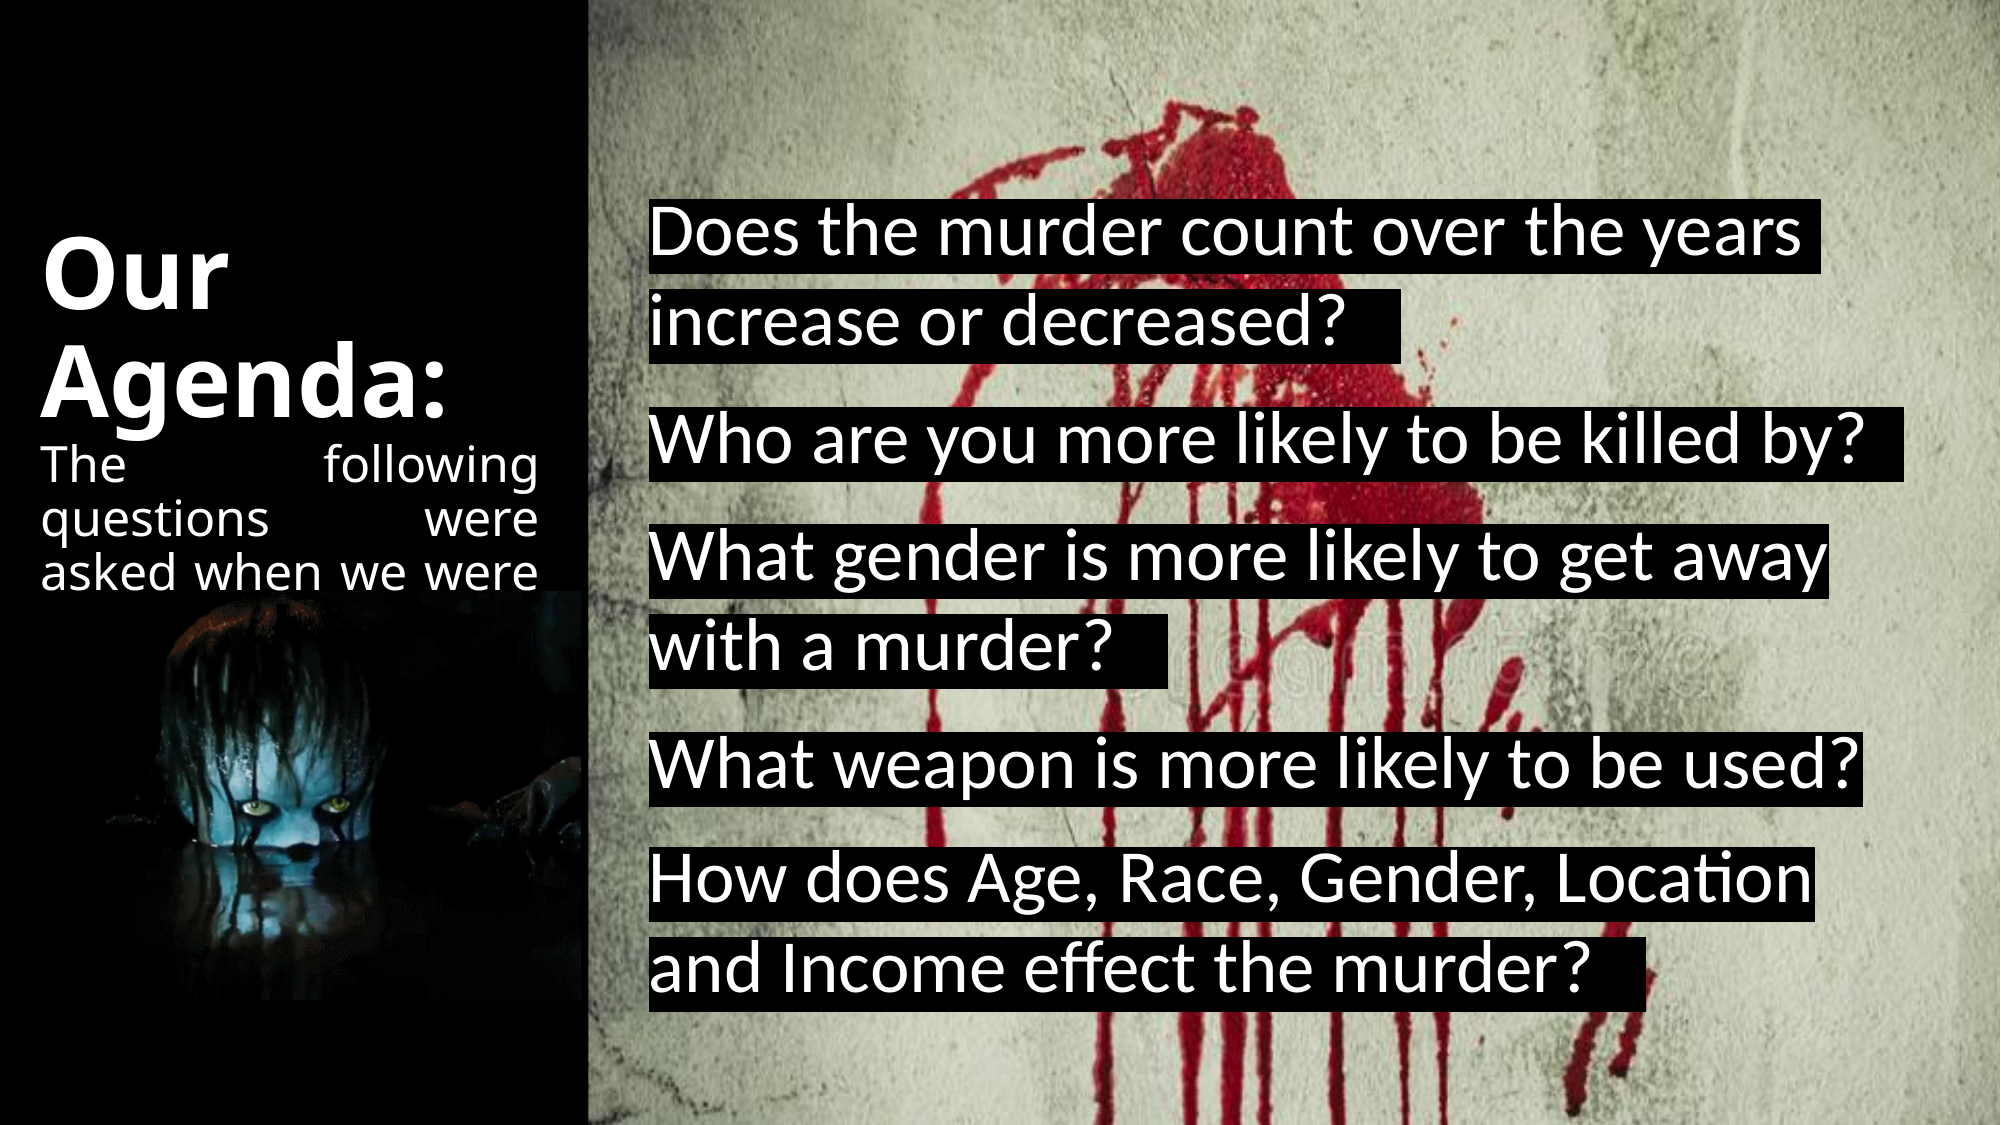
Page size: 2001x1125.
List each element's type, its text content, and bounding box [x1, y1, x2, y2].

picture [0, 591, 581, 1000]
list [588, 0, 2000, 1125]
title Our Agenda: The following questions were asked when we were collecting our data. [25, 0, 556, 591]
